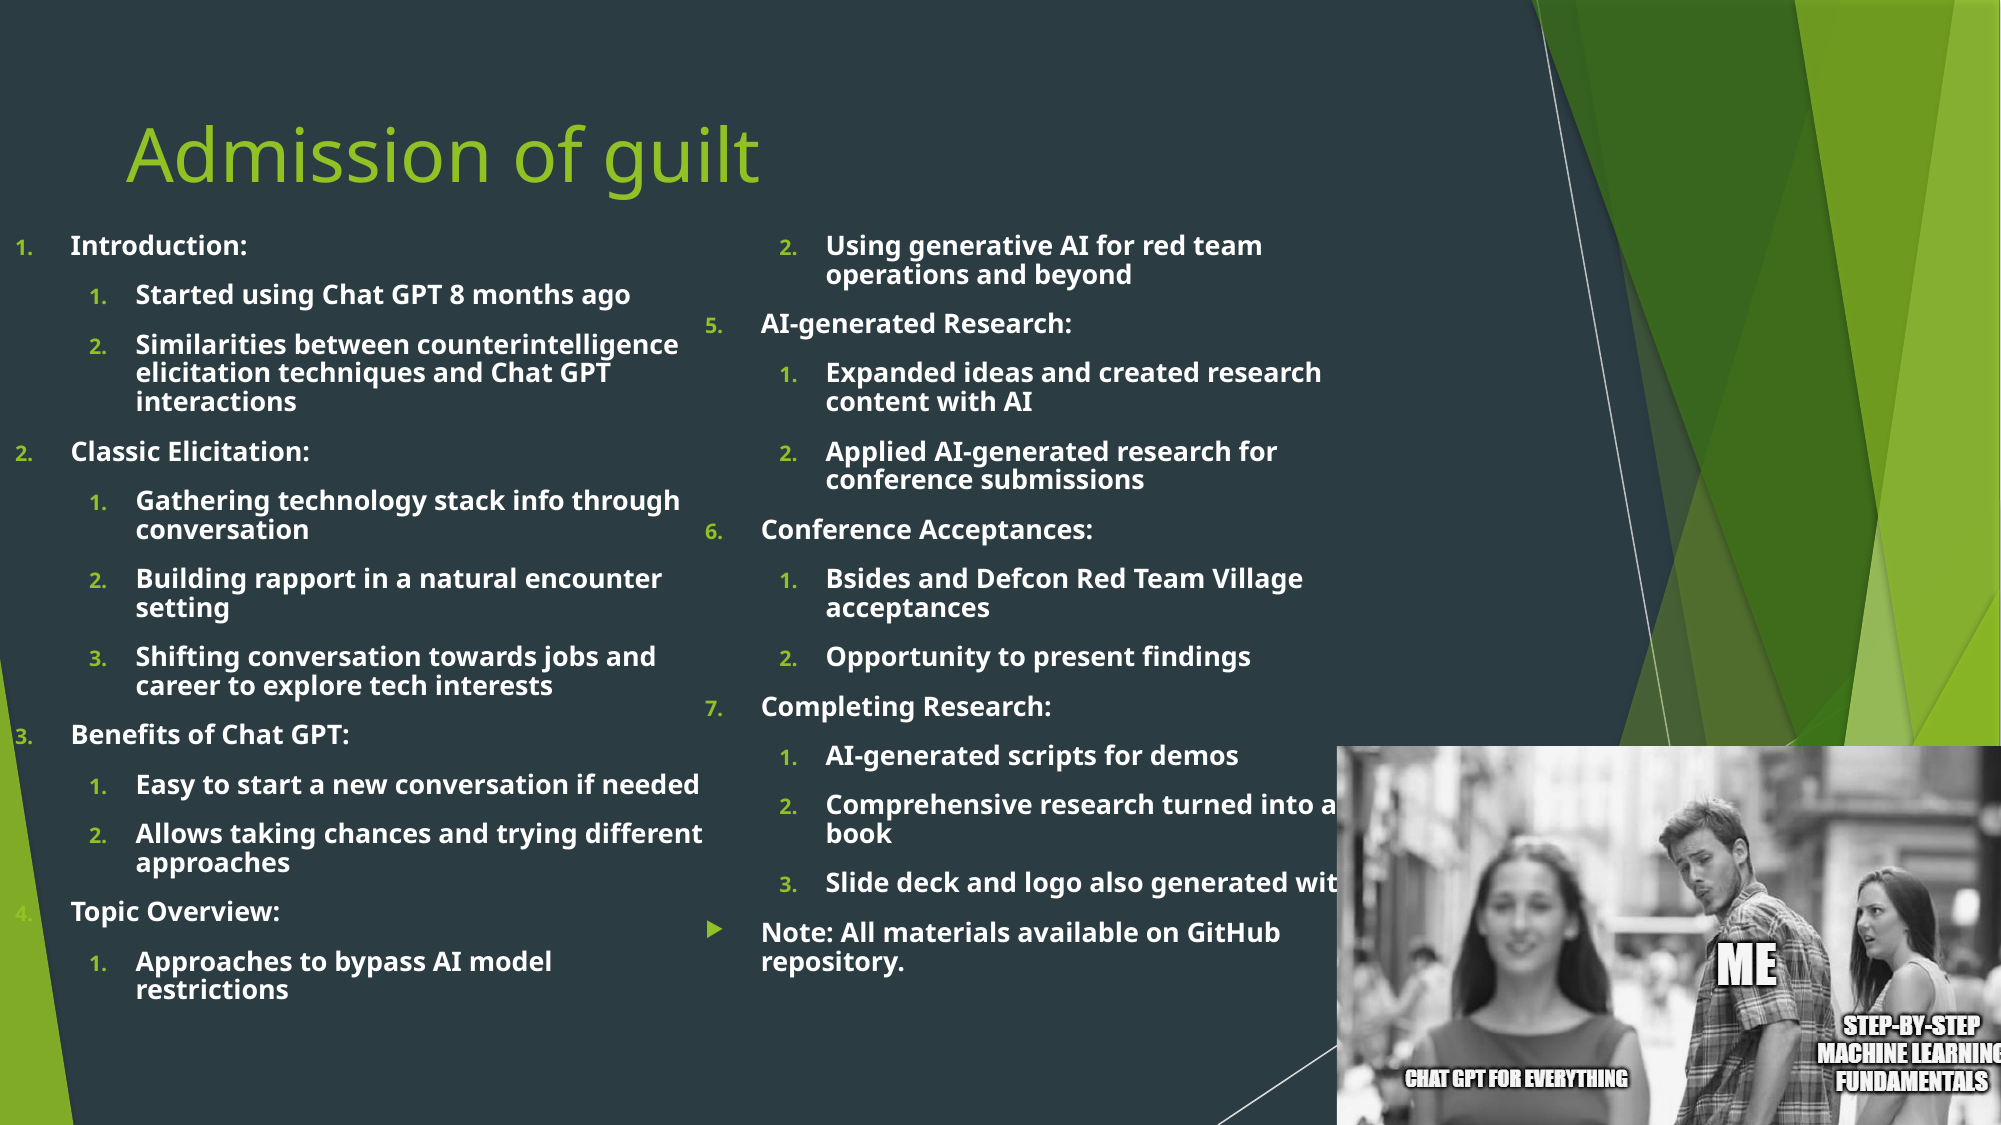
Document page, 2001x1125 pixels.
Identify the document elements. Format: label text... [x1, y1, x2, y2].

title Admission of guilt [111, 99, 1522, 317]
picture [1336, 745, 2000, 1125]
list Introduction: Started using Chat GPT 8 months ago Similarities between counterintelligence elicitation techniques and Chat GPT interactions Classic Elicitation: Gathering technology stack info through conversation Building rapport in a natural encounter setting Shifting conversation towards jobs and career to explore tech interests Benefits of Chat GPT: Easy to start a new conversation if needed Allows taking chances and trying different approaches Topic Overview: Approaches to bypass AI model restrictions Using generative AI for red team operations and beyond AI-generated Research: Expanded ideas and created research content with AI Applied AI-generated research for conference submissions Conference Acceptances: Bsides and Defcon Red Team Village acceptances Opportunity to present findings Completing Research: AI-generated scripts for demos Comprehensive research turned into a book Slide deck and logo also generated with AI Note: All materials available on GitHub repository. [0, 224, 1411, 1048]
